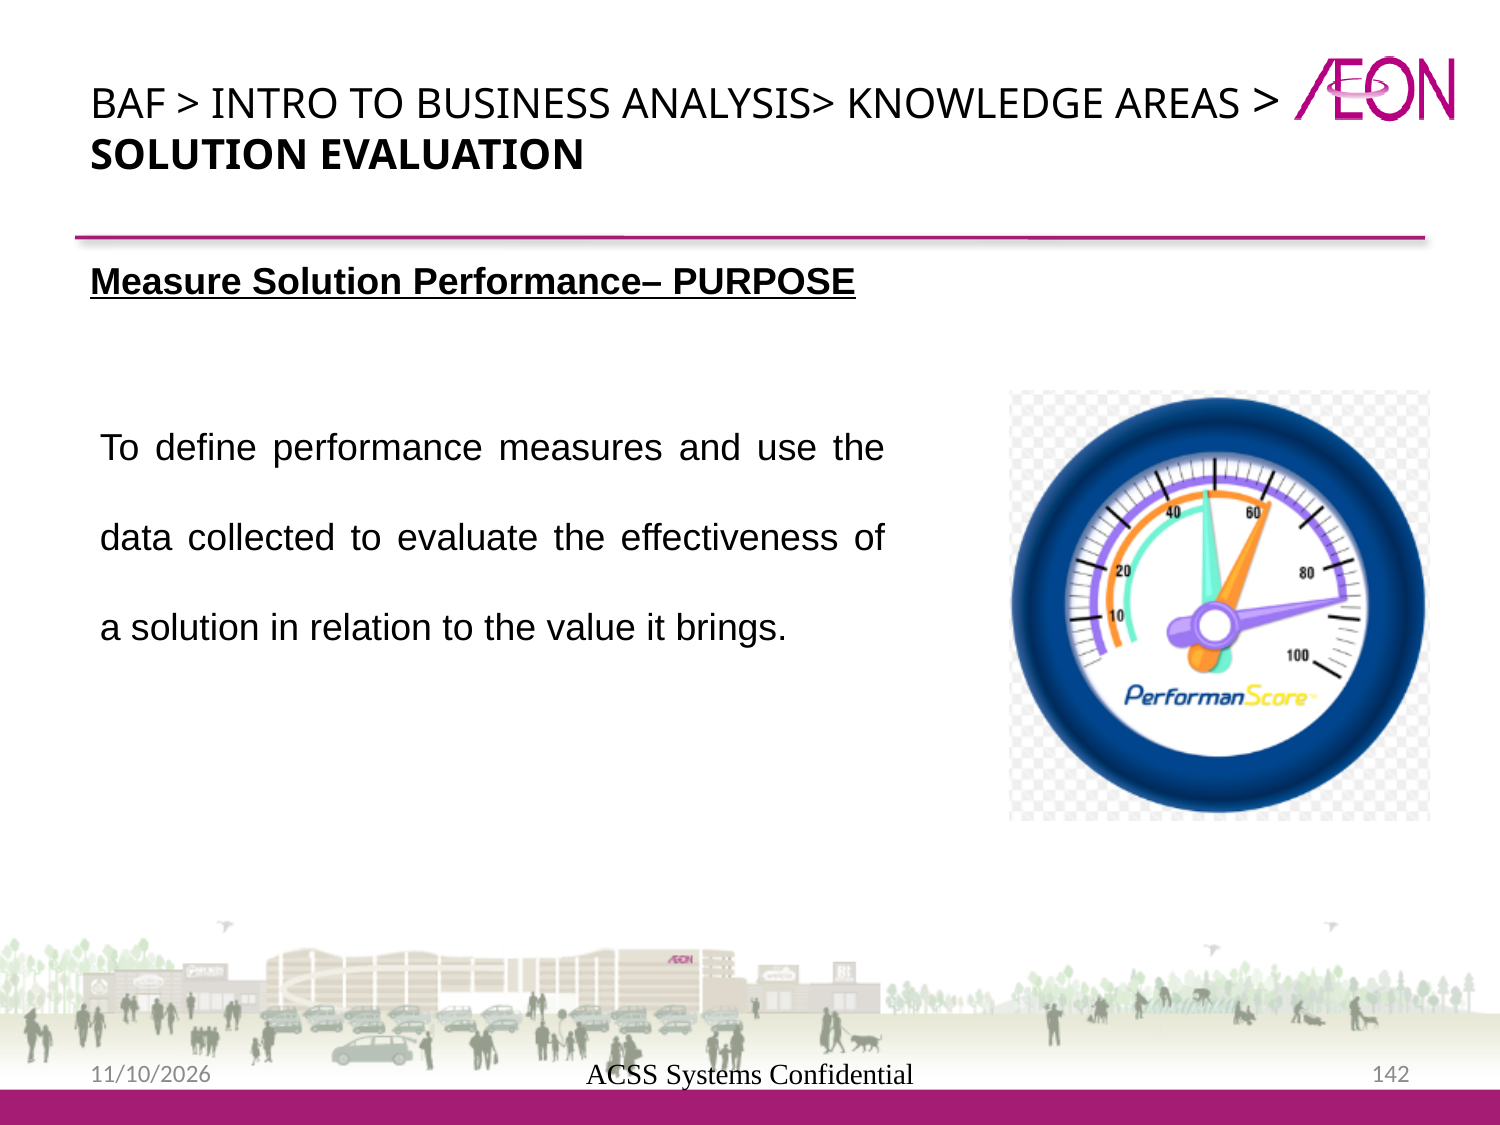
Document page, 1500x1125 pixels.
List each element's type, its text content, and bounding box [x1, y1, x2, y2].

title BAF > IntRo to BUSINESS ANALYSIS> KNOWLEDGE AREAS > SOLUTION EVALUATION [75, 29, 1463, 217]
picture [1009, 390, 1430, 821]
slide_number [75, 1042, 425, 1103]
text_box To define performance measures and use the data collected to evaluate the effectiveness of a solution in relation to the value it brings. [84, 370, 900, 746]
picture [1284, 44, 1463, 132]
slide_number 142 [1074, 1042, 1425, 1103]
list Measure Solution Performance– PURPOSE [75, 249, 1463, 338]
picture [0, 874, 1500, 1089]
footer ACSS Systems Confidential [512, 1042, 988, 1103]
